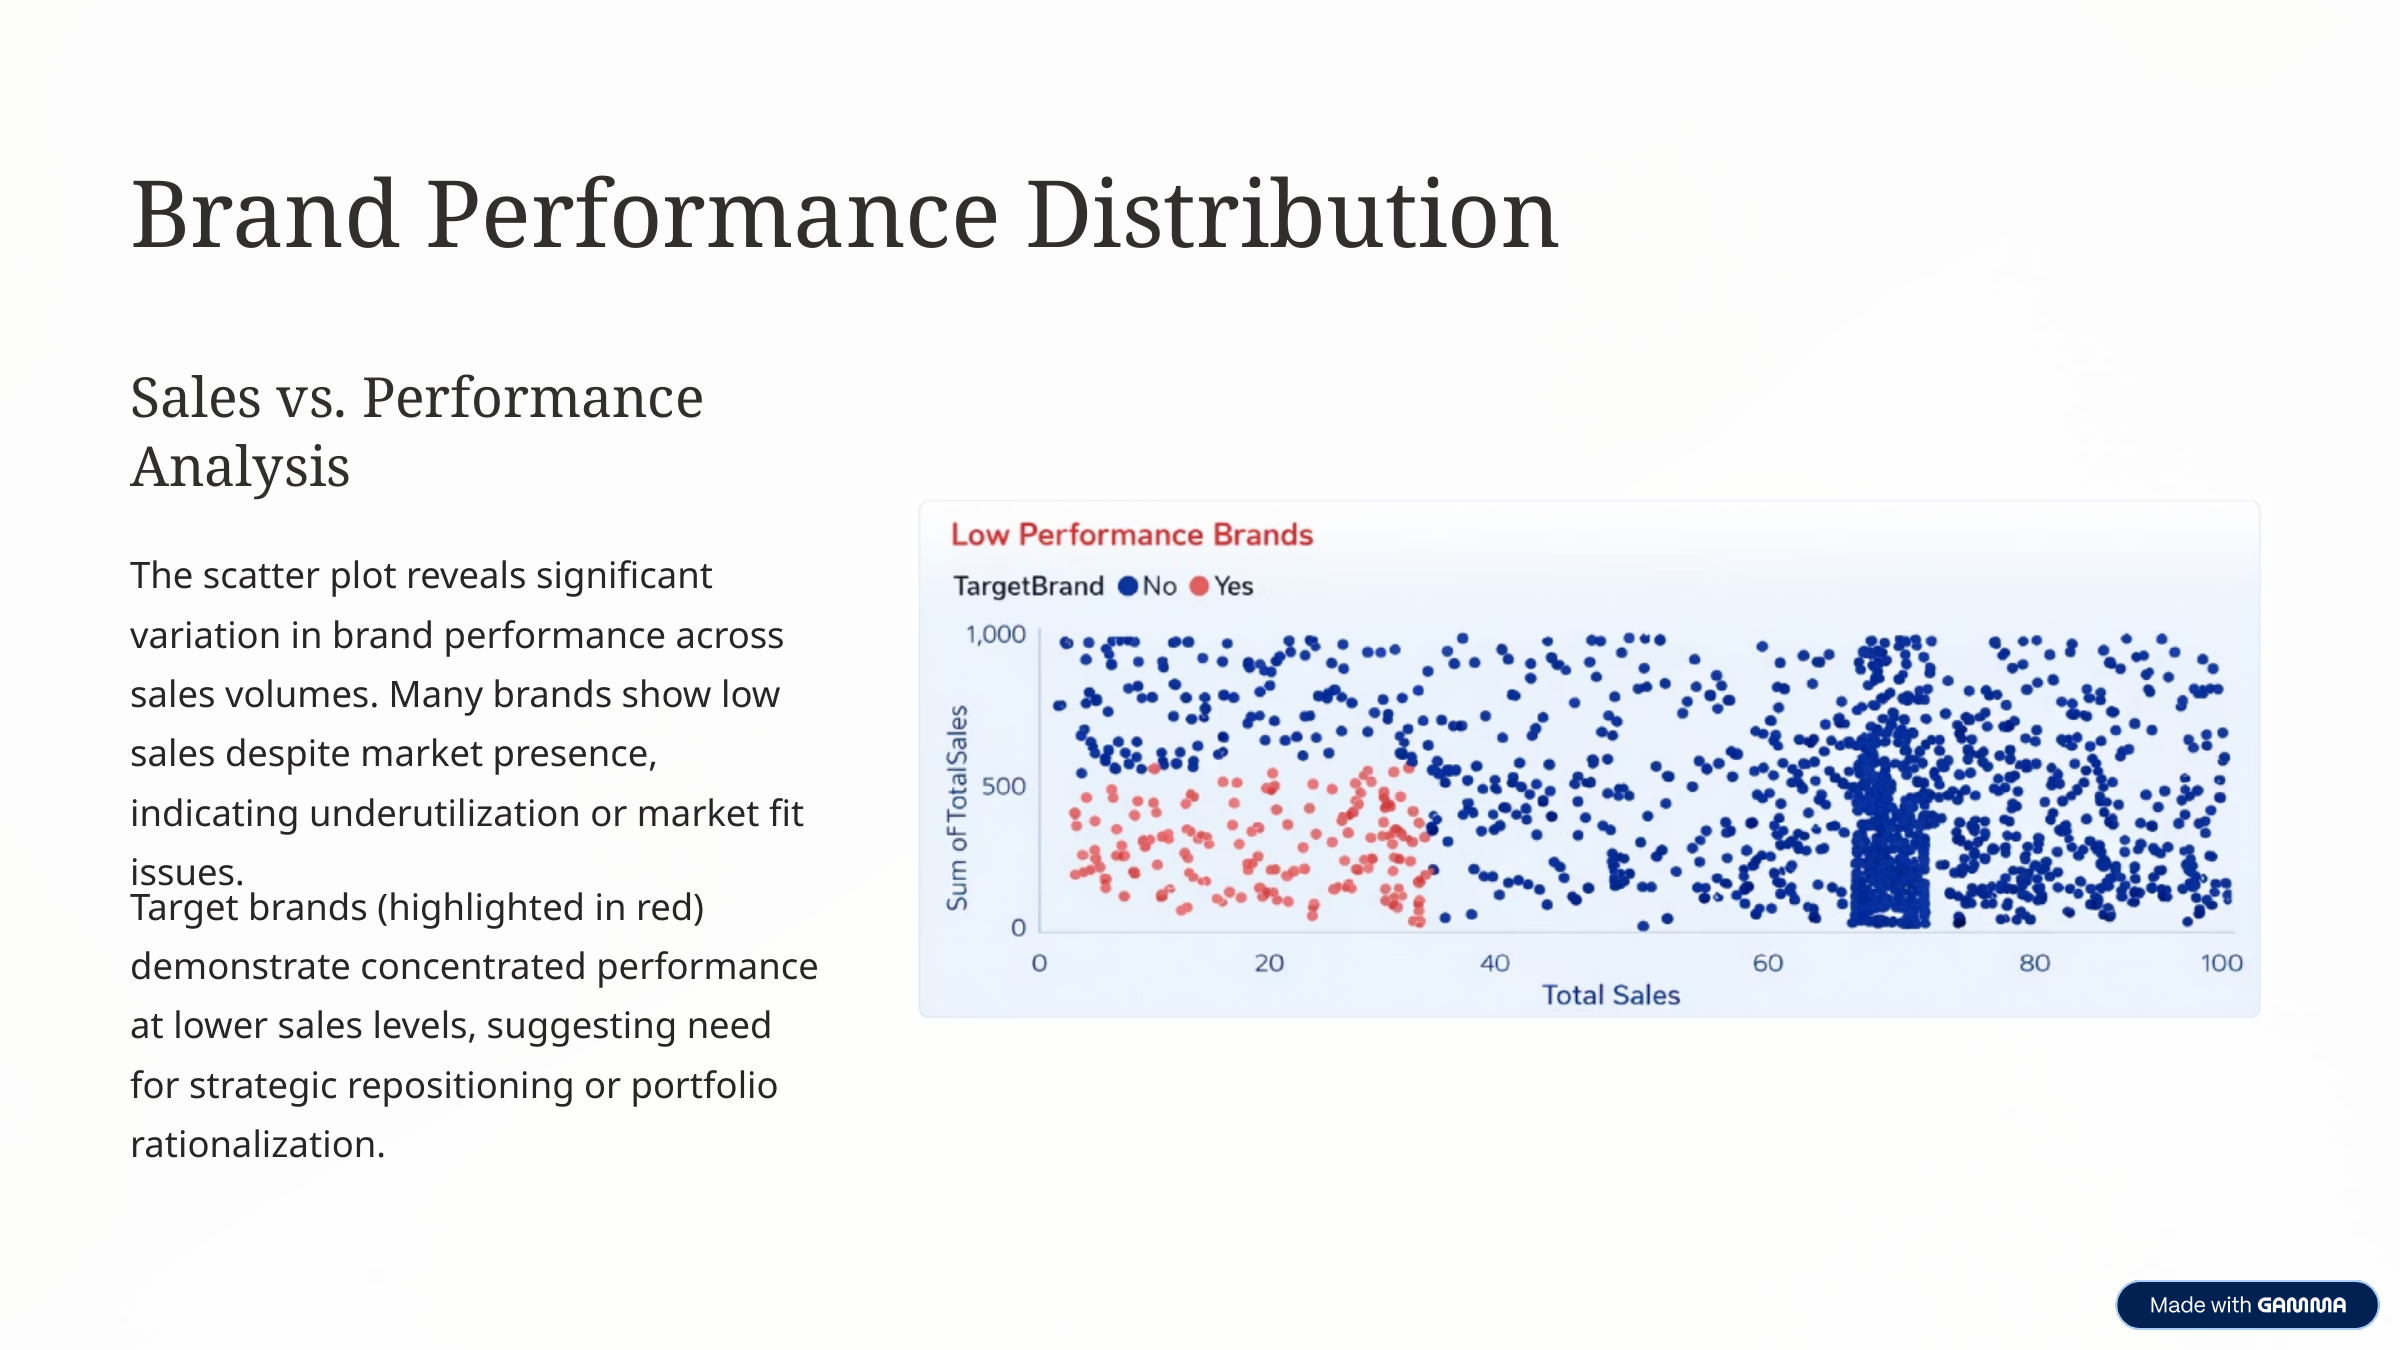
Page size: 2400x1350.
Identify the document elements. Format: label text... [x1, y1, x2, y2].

text_box Brand Performance Distribution [130, 150, 1463, 268]
picture [2106, 1271, 2389, 1339]
picture [912, 495, 2271, 1027]
text_box Sales vs. Performance Analysis [130, 360, 820, 500]
text_box The scatter plot reveals significant variation in brand performance across sales volumes. Many brands show low sales despite market presence, indicating underutilization or market fit issues. [130, 536, 820, 835]
text_box Target brands (highlighted in red) demonstrate concentrated performance at lower sales levels, suggesting need for strategic repositioning or portfolio rationalization. [130, 867, 820, 1166]
